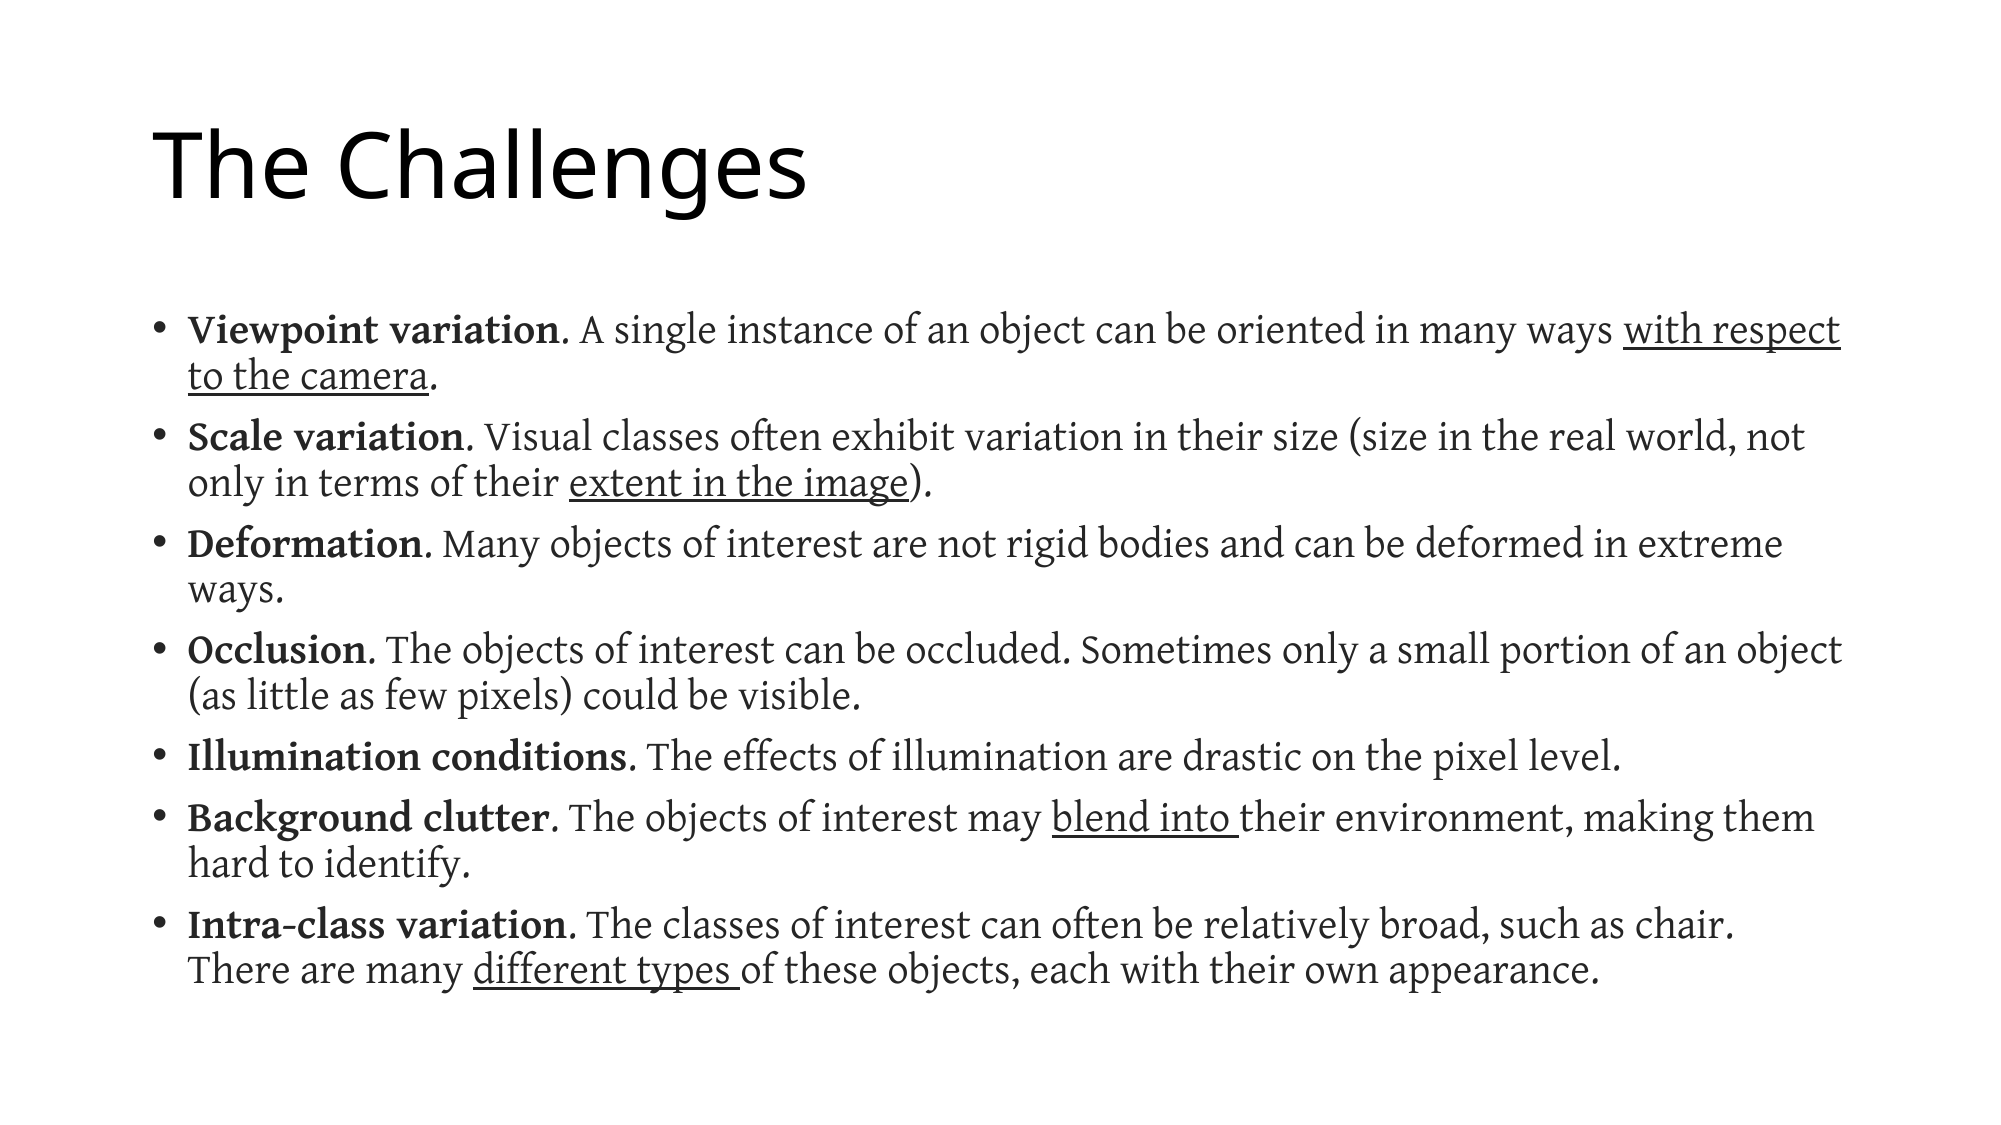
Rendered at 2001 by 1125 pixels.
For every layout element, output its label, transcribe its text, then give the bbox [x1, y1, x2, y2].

list Viewpoint variation. A single instance of an object can be oriented in many ways with respect to the camera. Scale variation. Visual classes often exhibit variation in their size (size in the real world, not only in terms of their extent in the image). Deformation. Many objects of interest are not rigid bodies and can be deformed in extreme ways. Occlusion. The objects of interest can be occluded. Sometimes only a small portion of an object (as little as few pixels) could be visible. Illumination conditions. The effects of illumination are drastic on the pixel level. Background clutter. The objects of interest may blend into their environment, making them hard to identify. Intra-class variation. The classes of interest can often be relatively broad, such as chair. There are many different types of these objects, each with their own appearance. [137, 299, 1863, 1014]
title The Challenges [137, 59, 1863, 278]
